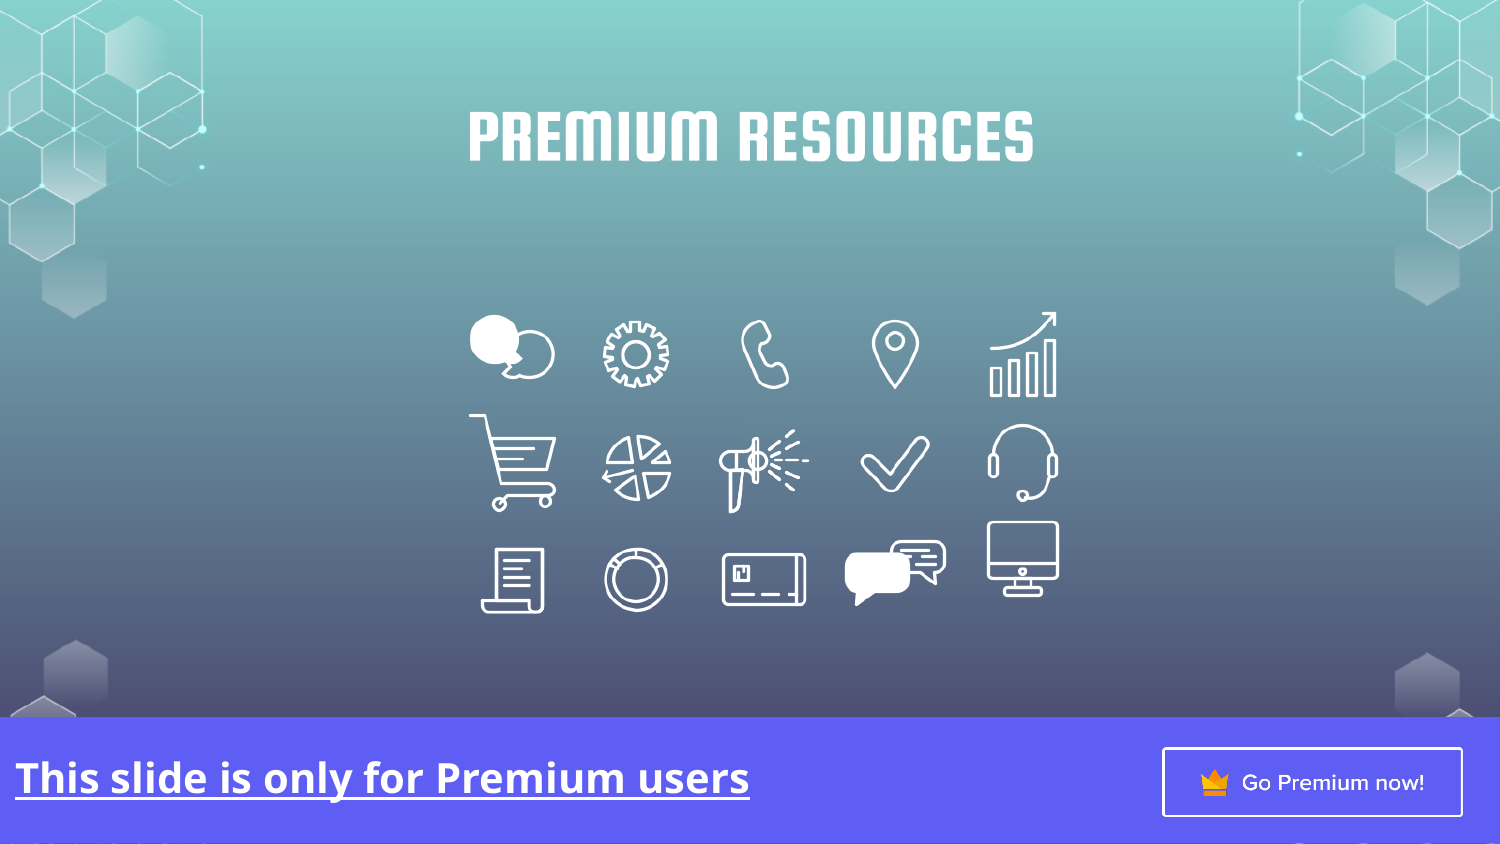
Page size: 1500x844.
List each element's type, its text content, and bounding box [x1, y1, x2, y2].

picture [1162, 747, 1463, 817]
text_box This slide is only for Premium users [0, 717, 1500, 844]
picture [0, 0, 1500, 717]
